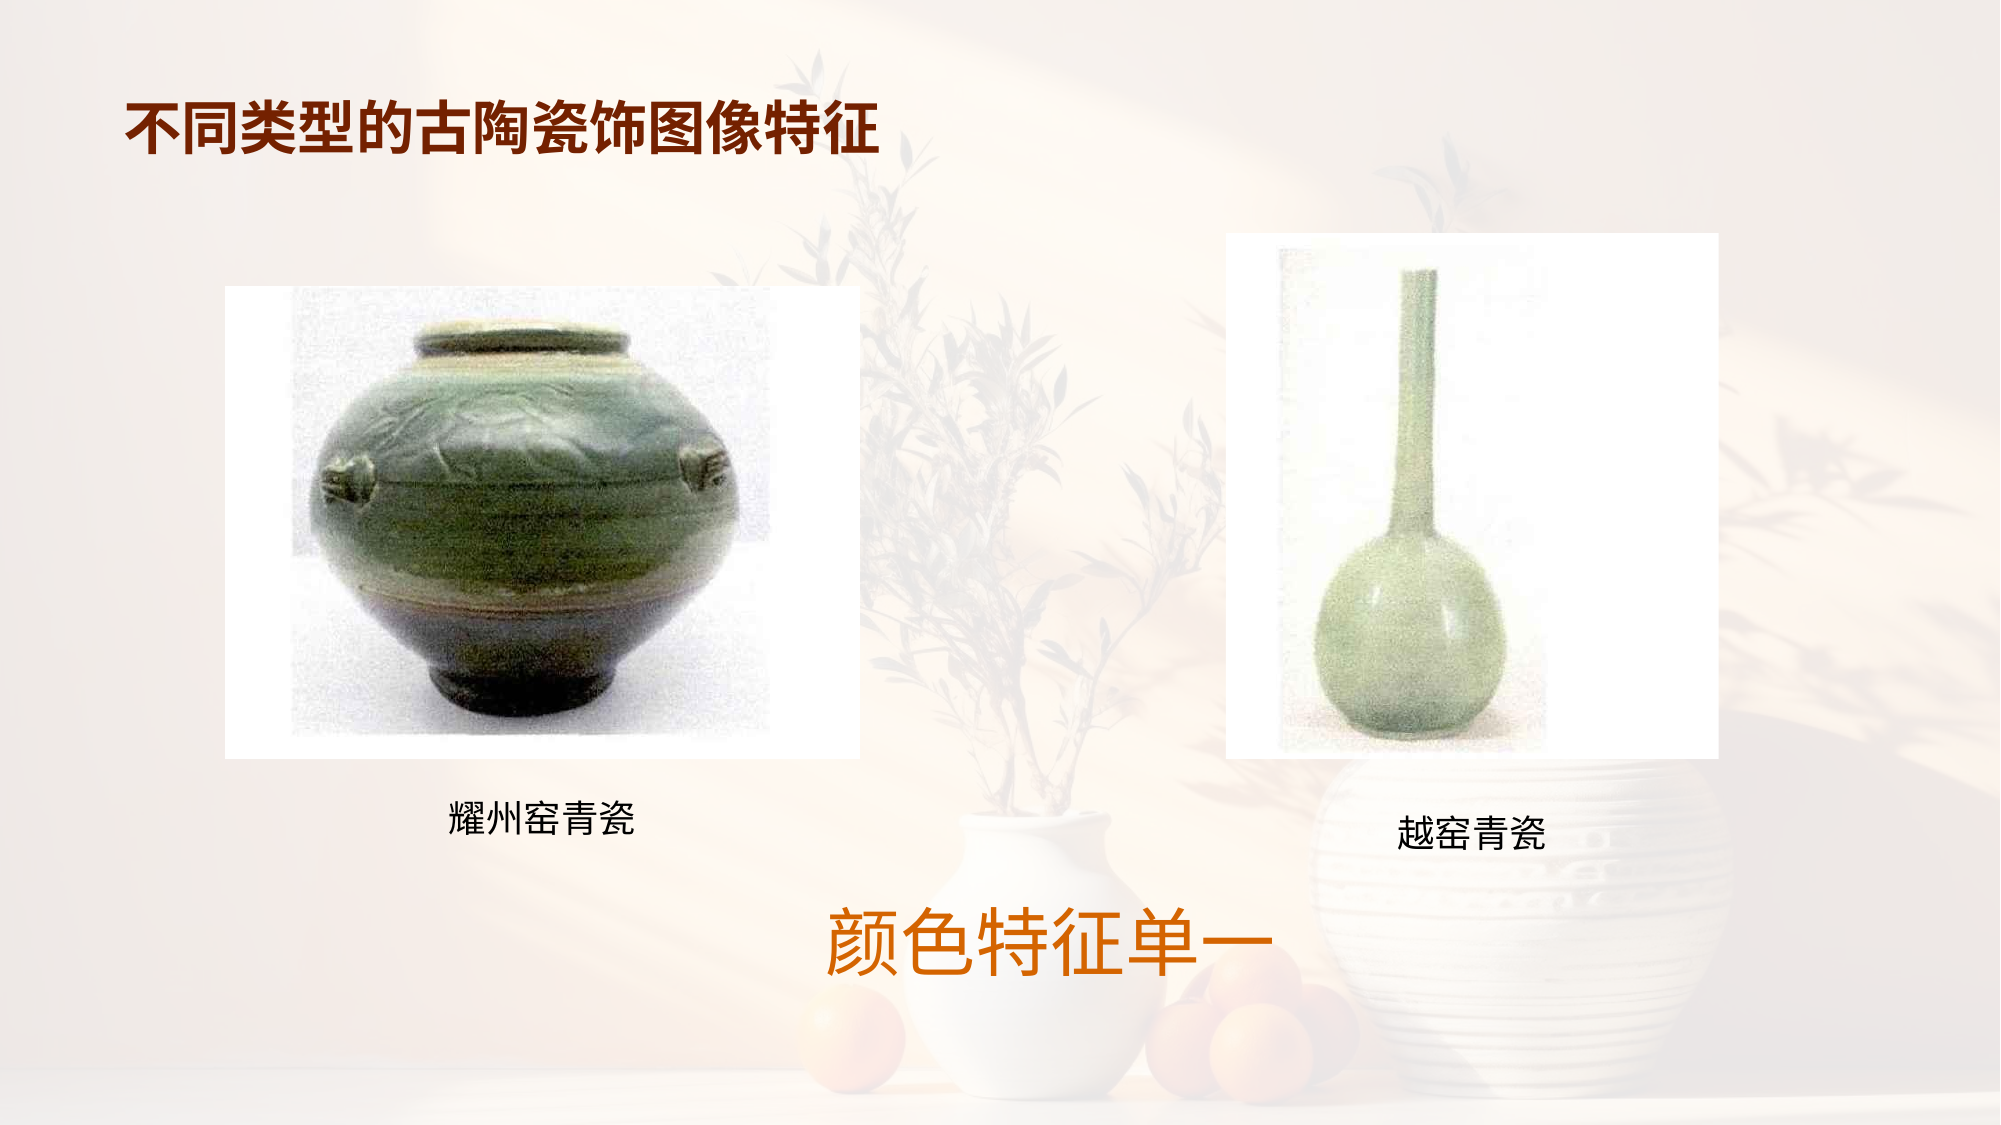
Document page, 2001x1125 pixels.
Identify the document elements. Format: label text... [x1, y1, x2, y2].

text_box 越窑青瓷 [1225, 802, 1719, 863]
picture [1225, 233, 1719, 759]
title 不同类型的古陶瓷饰图像特征 [108, 0, 1890, 169]
text_box 耀州窑青瓷 [225, 787, 860, 848]
text_box 颜色特征单一 [589, 888, 1512, 994]
picture [224, 286, 860, 759]
